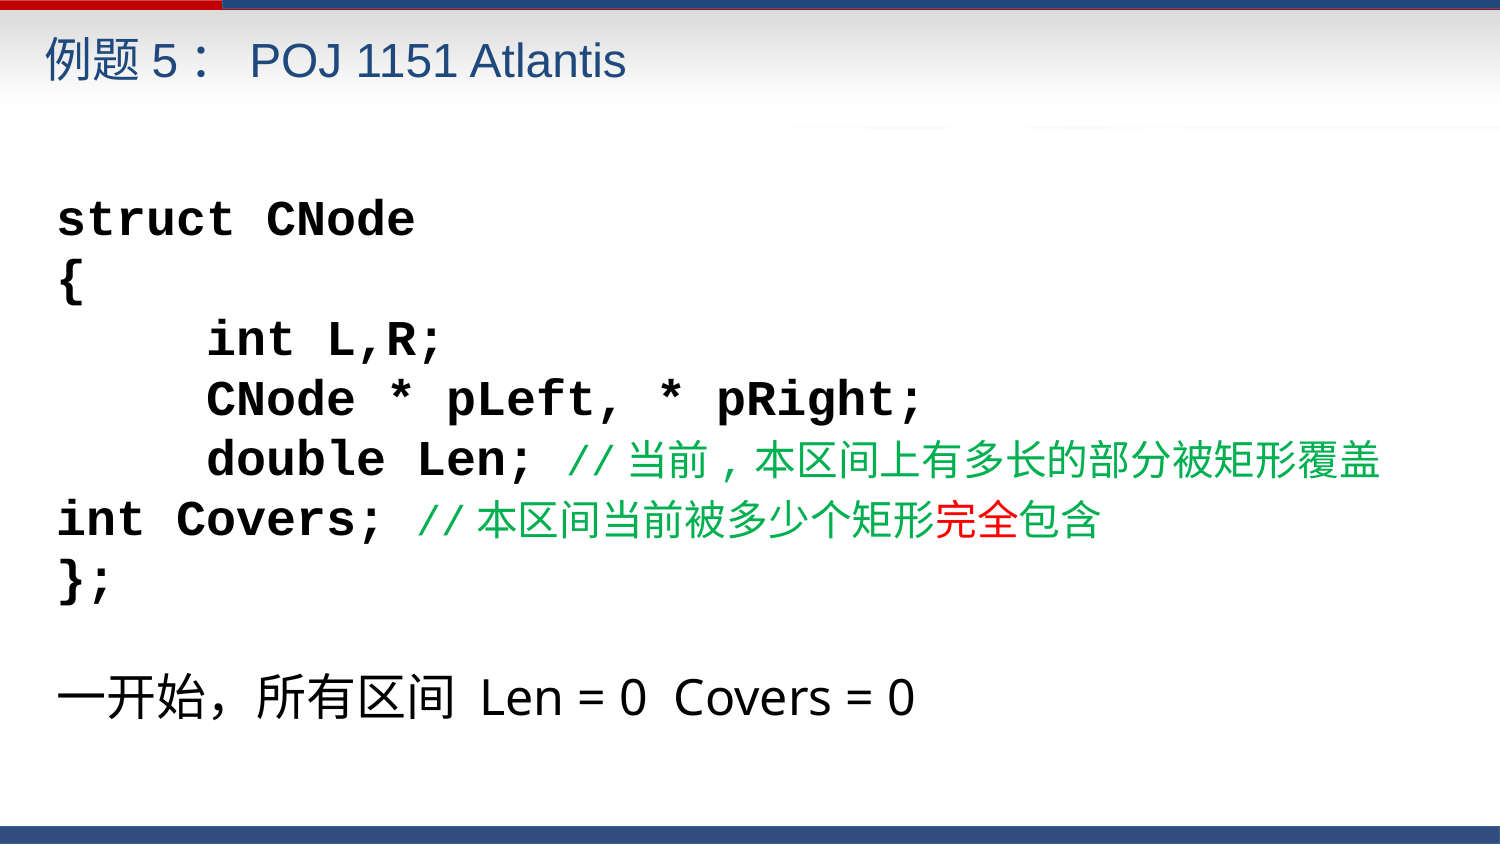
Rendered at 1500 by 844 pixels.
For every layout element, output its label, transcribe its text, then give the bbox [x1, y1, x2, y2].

picture [0, 10, 1500, 129]
text_box 例题5：POJ 1151 Atlantis [29, 22, 996, 140]
text_box struct CNode { int L,R; CNode * pLeft, * pRight; double Len; //当前,本区间上有多长的部分被矩形覆盖 int Covers; //本区间当前被多少个矩形完全包含 }; 一开始，所有区间 Len = 0 Covers = 0 [41, 178, 1471, 794]
